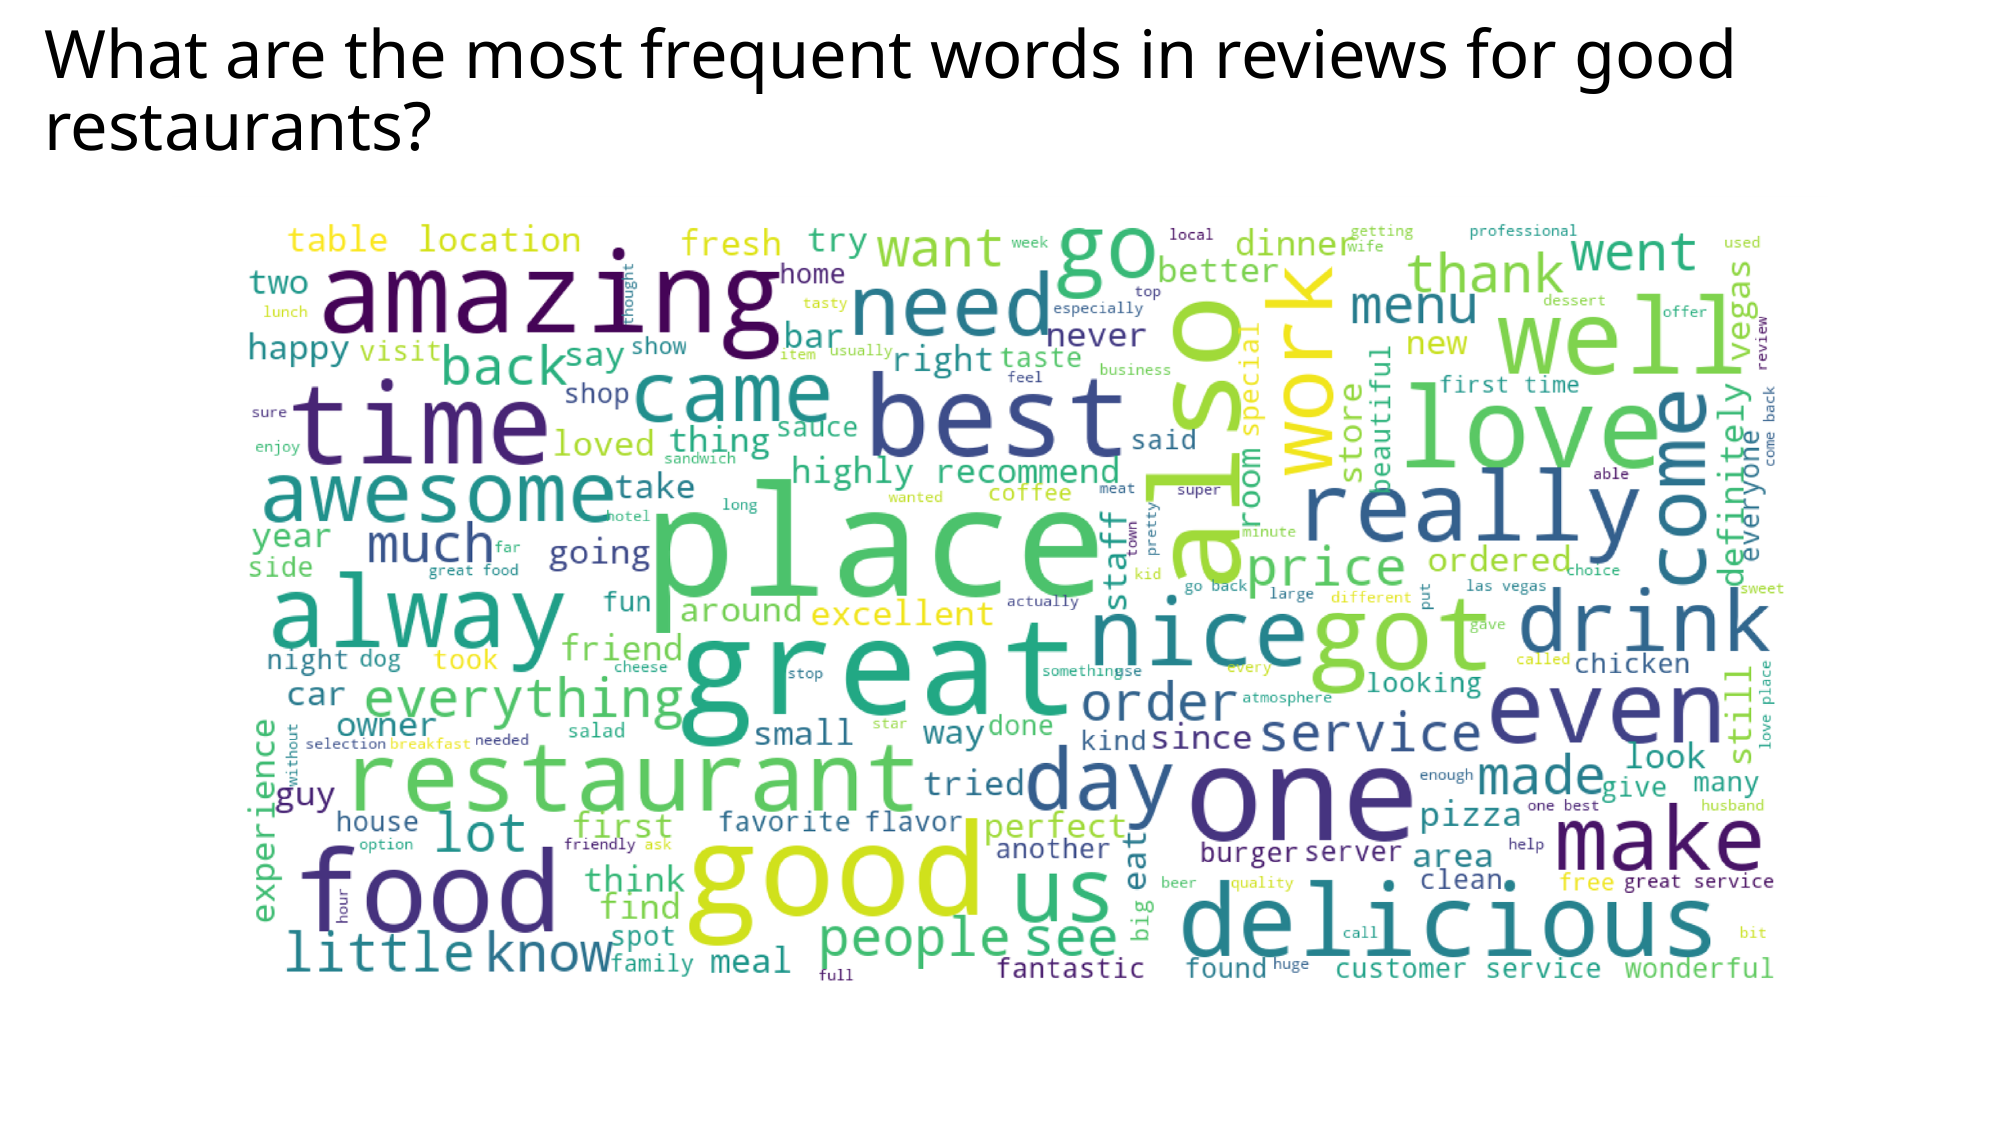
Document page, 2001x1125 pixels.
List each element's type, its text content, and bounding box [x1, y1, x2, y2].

title What are the most frequent words in reviews for good restaurants? [29, 38, 1971, 147]
picture [172, 196, 1828, 1045]
